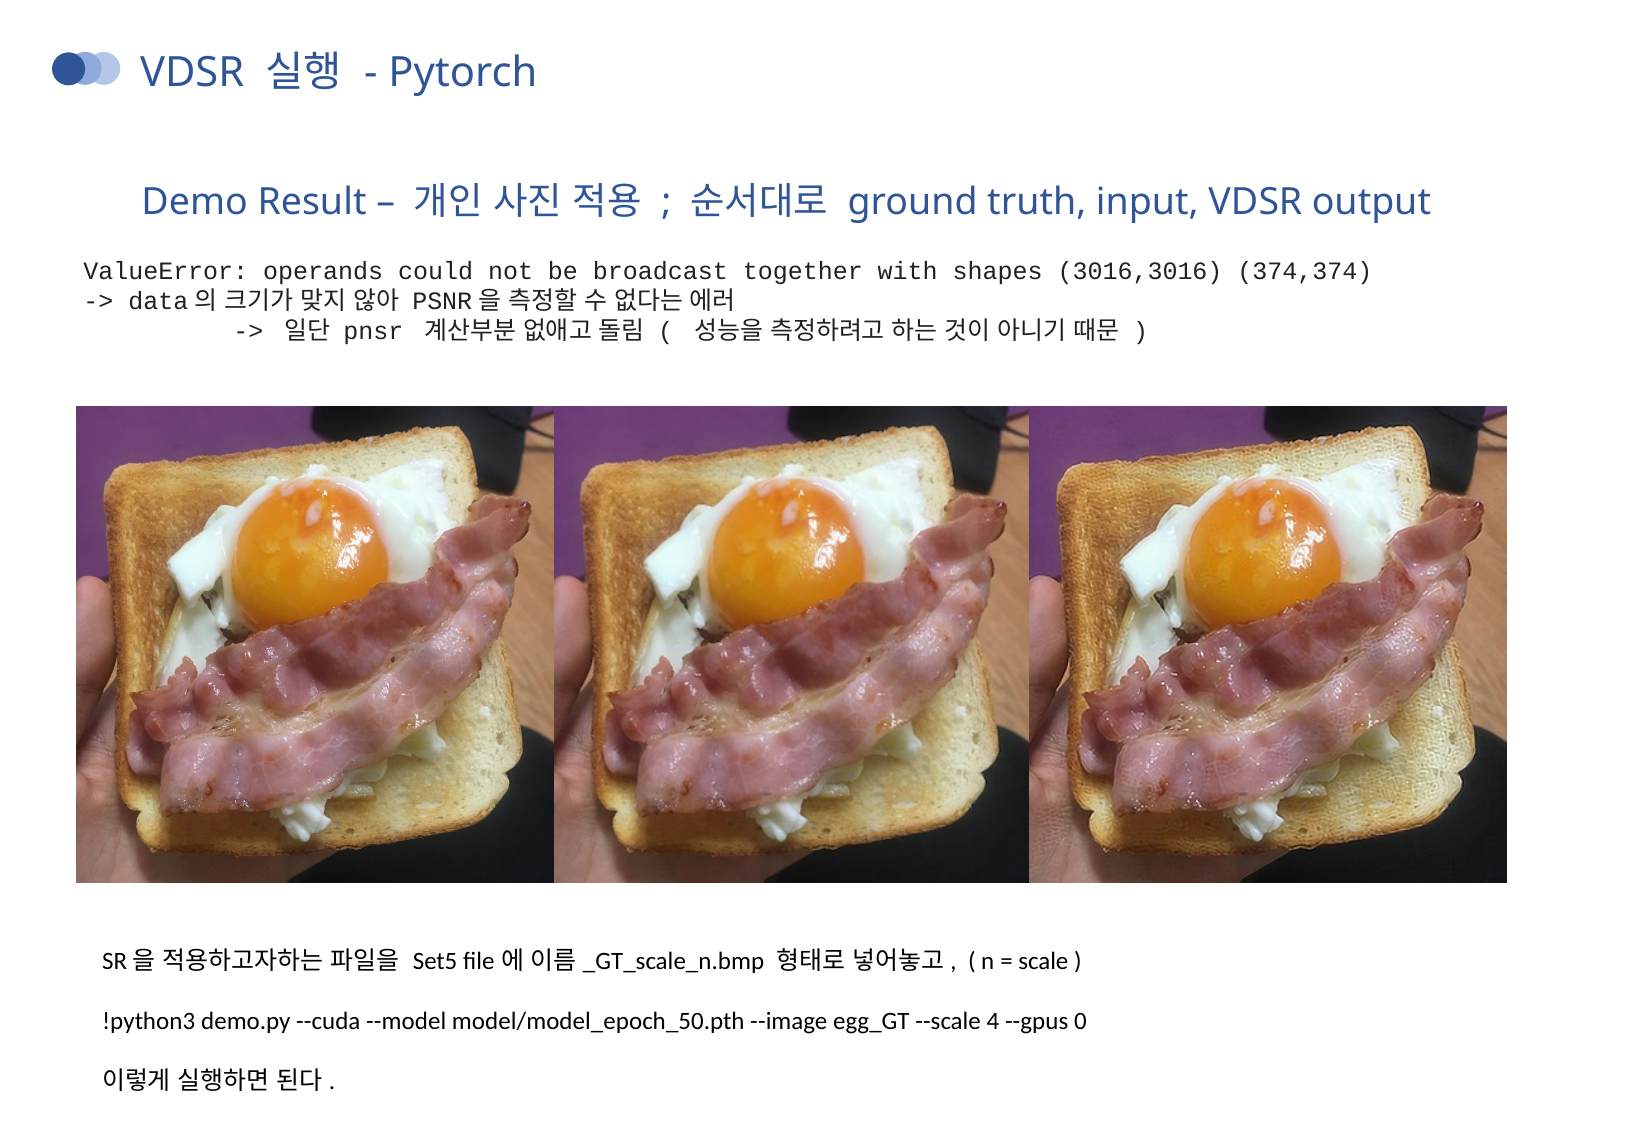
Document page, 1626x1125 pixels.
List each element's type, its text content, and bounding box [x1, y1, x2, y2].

text_box ValueError: operands could not be broadcast together with shapes (3016,3016) (374,374) -> data의 크기가 맞지 않아 PSNR을 측정할 수 없다는 에러 -> 일단 pnsr 계산부분 없애고 돌림 ( 성능을 측정하려고 하는 것이 아니기 때문 ) [68, 247, 1567, 352]
text_box [95, 50, 122, 86]
text_box VDSR 실행 - Pytorch [125, 37, 912, 103]
text_box SR을 적용하고자하는 파일을 Set5 file에 이름_GT_scale_n.bmp 형태로 넣어놓고, ( n = scale ) !python3 demo.py --cuda --model model/model_epoch_50.pth --image egg_GT --scale 4 --gpus 0 이렇게 실행하면 된다. [87, 937, 1519, 1102]
text_box Demo Result – 개인 사진 적용 ; 순서대로 ground truth, input, VDSR output [126, 169, 1447, 230]
text_box [50, 51, 87, 87]
picture [76, 406, 1507, 883]
text_box [76, 50, 103, 86]
